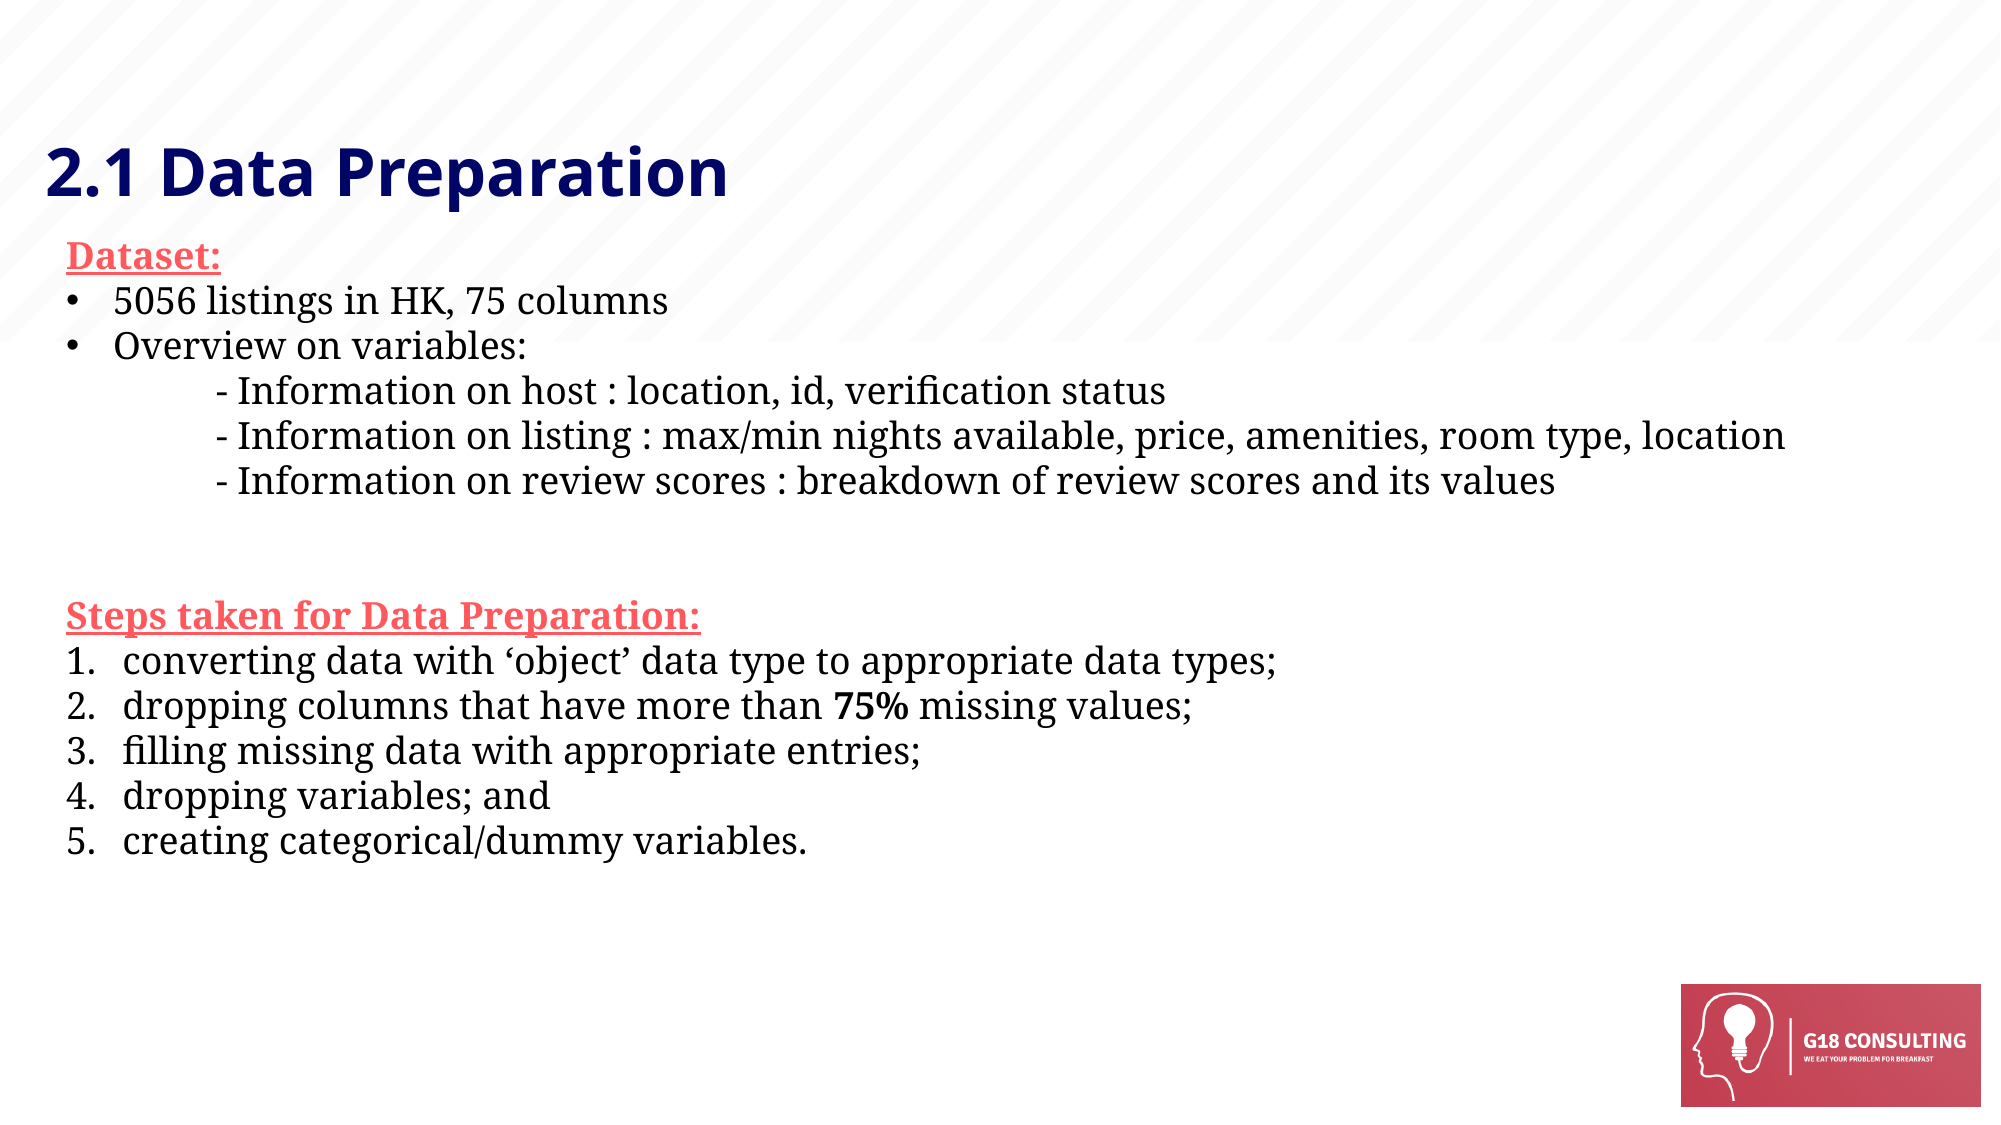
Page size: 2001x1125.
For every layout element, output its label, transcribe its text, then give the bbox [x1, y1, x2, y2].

text_box Dataset: 5056 listings in HK, 75 columns Overview on variables: - Information on host : location, id, verification status - Information on listing : max/min nights available, price, amenities, room type, location - Information on review scores : breakdown of review scores and its values Steps taken for Data Preparation: converting data with ‘object’ data type to appropriate data types; dropping columns that have more than 75% missing values; filling missing data with appropriate entries; dropping variables; and creating categorical/dummy variables. [66, 353, 1934, 942]
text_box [0, 0, 2000, 342]
picture [1681, 984, 1981, 1108]
